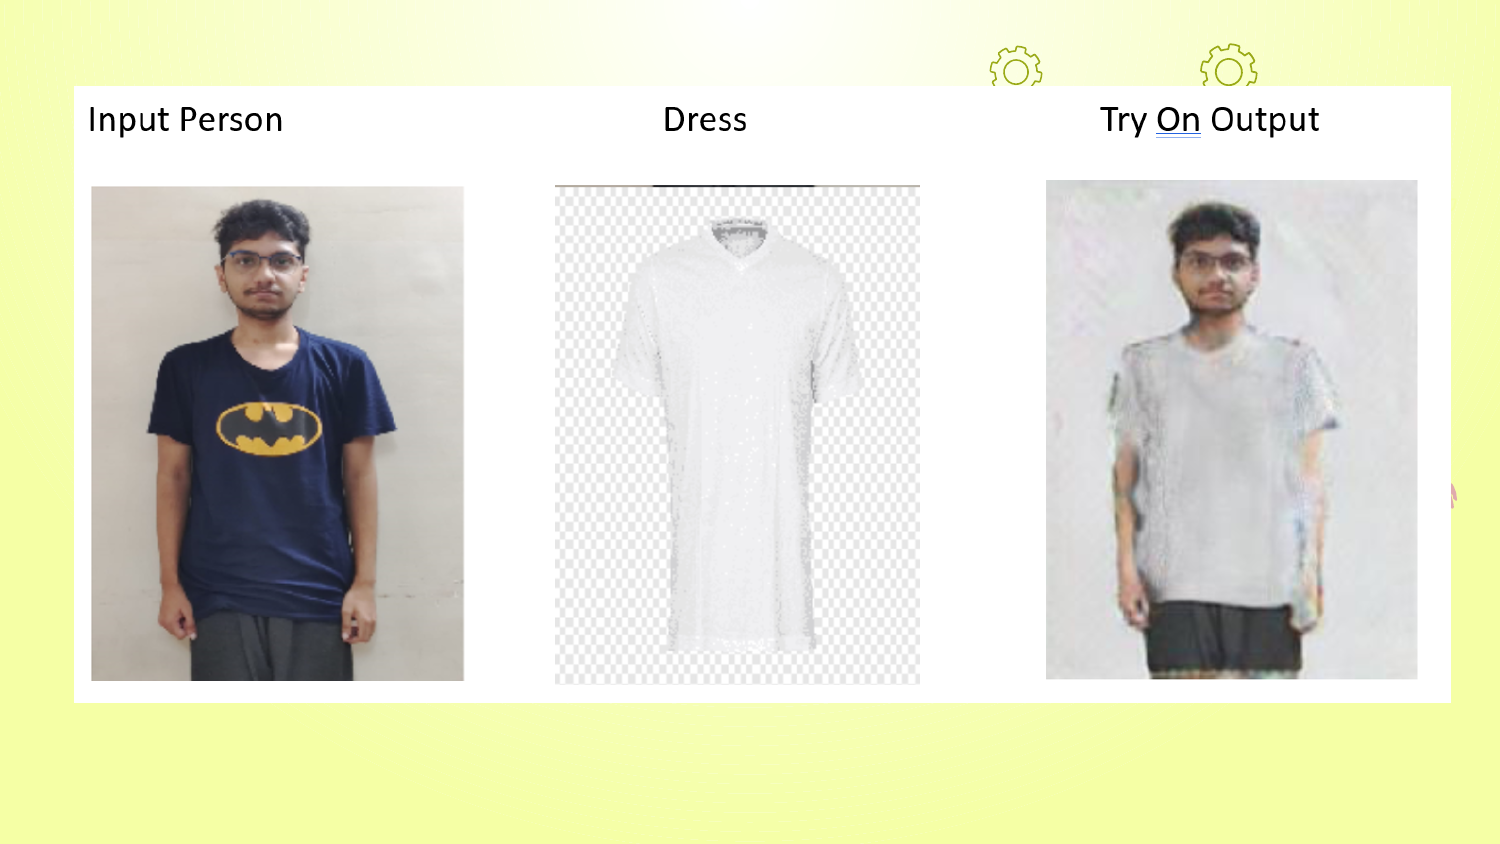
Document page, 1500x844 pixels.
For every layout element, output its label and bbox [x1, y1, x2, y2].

picture [73, 85, 1452, 703]
